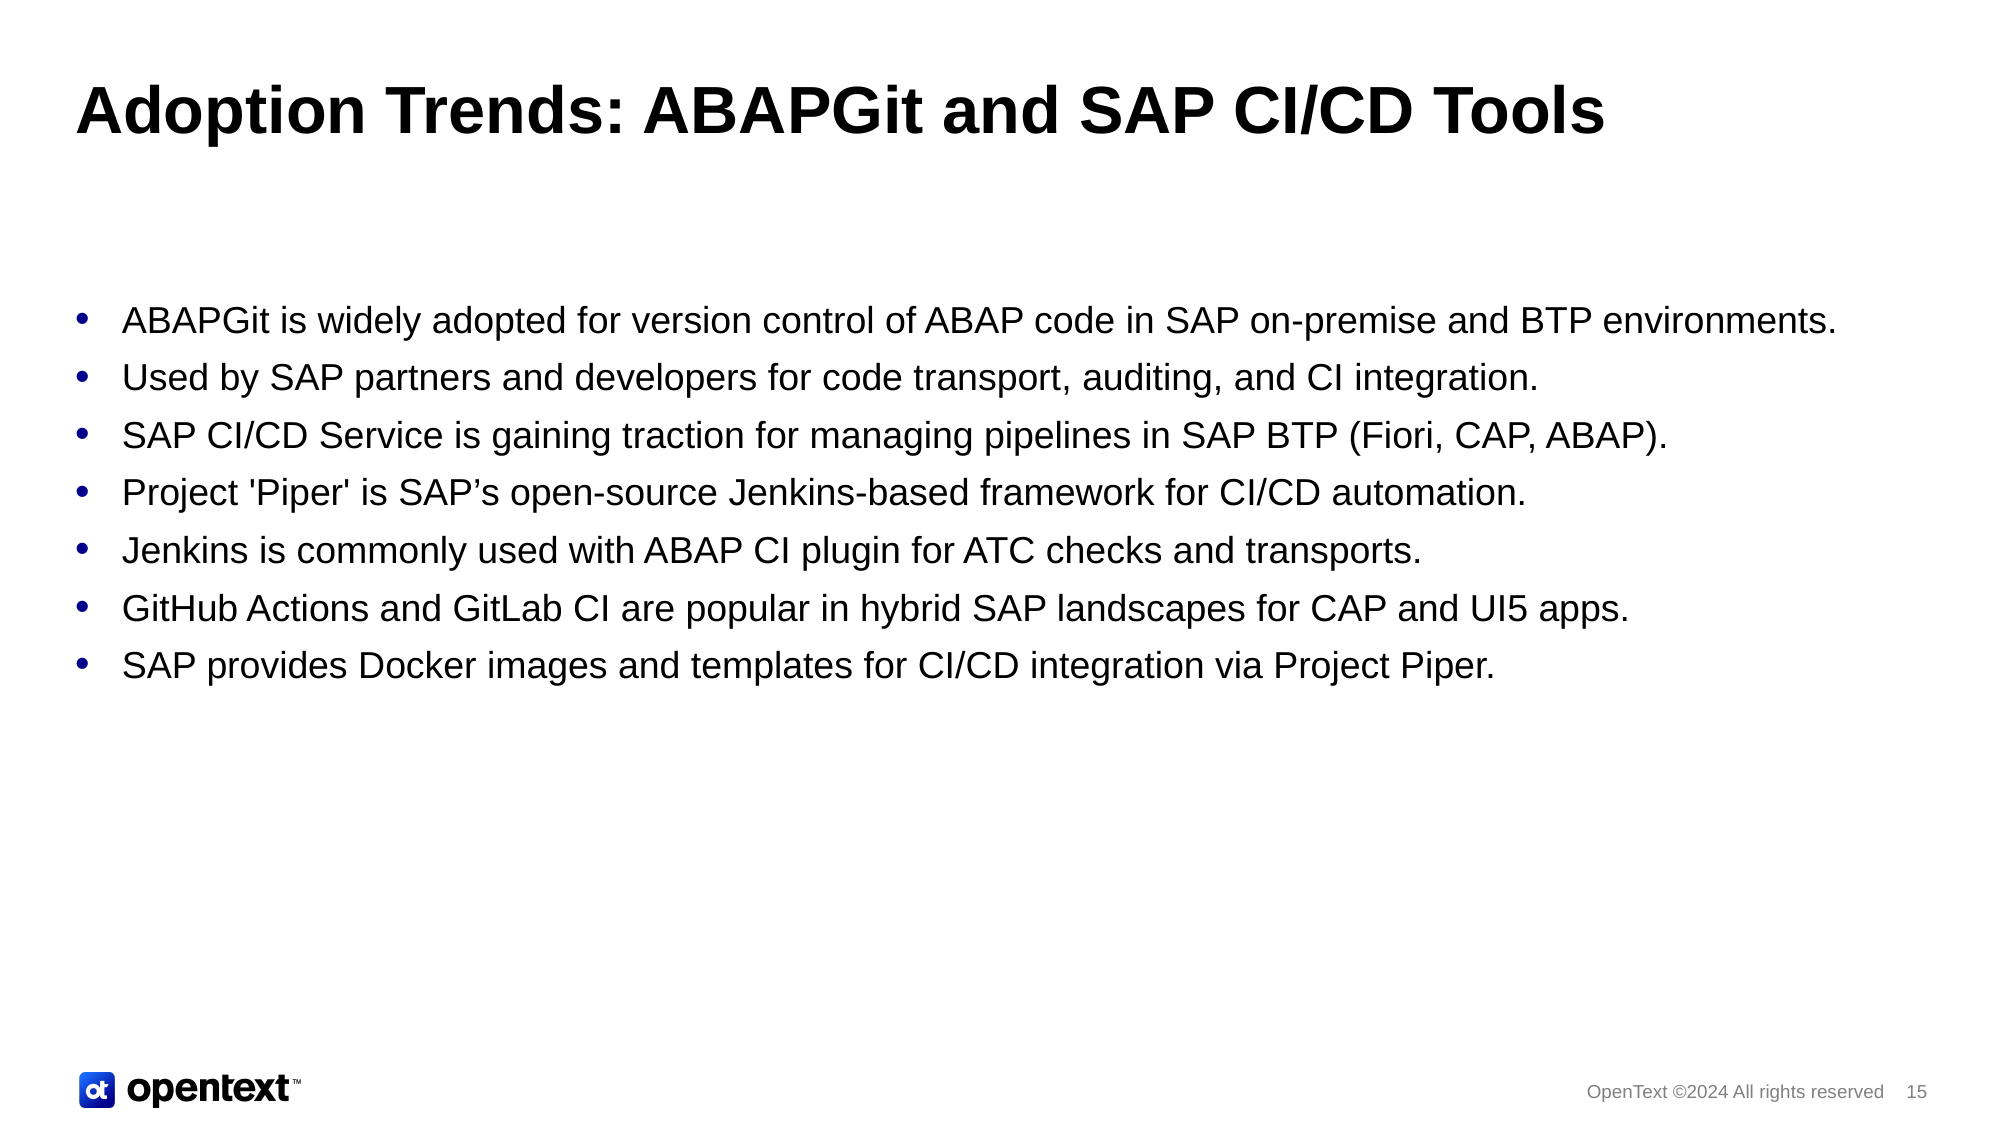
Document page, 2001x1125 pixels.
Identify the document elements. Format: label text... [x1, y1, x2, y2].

title Adoption Trends: ABAPGit and SAP CI/CD Tools [75, 24, 1925, 185]
picture [79, 1072, 301, 1108]
list ABAPGit is widely adopted for version control of ABAP code in SAP on-premise and BTP environments. Used by SAP partners and developers for code transport, auditing, and CI integration. SAP CI/CD Service is gaining traction for managing pipelines in SAP BTP (Fiori, CAP, ABAP). Project 'Piper' is SAP’s open-source Jenkins-based framework for CI/CD automation. Jenkins is commonly used with ABAP CI plugin for ATC checks and transports. GitHub Actions and GitLab CI are popular in hybrid SAP landscapes for CAP and UI5 apps. SAP provides Docker images and templates for CI/CD integration via Project Piper. [75, 225, 1925, 1019]
